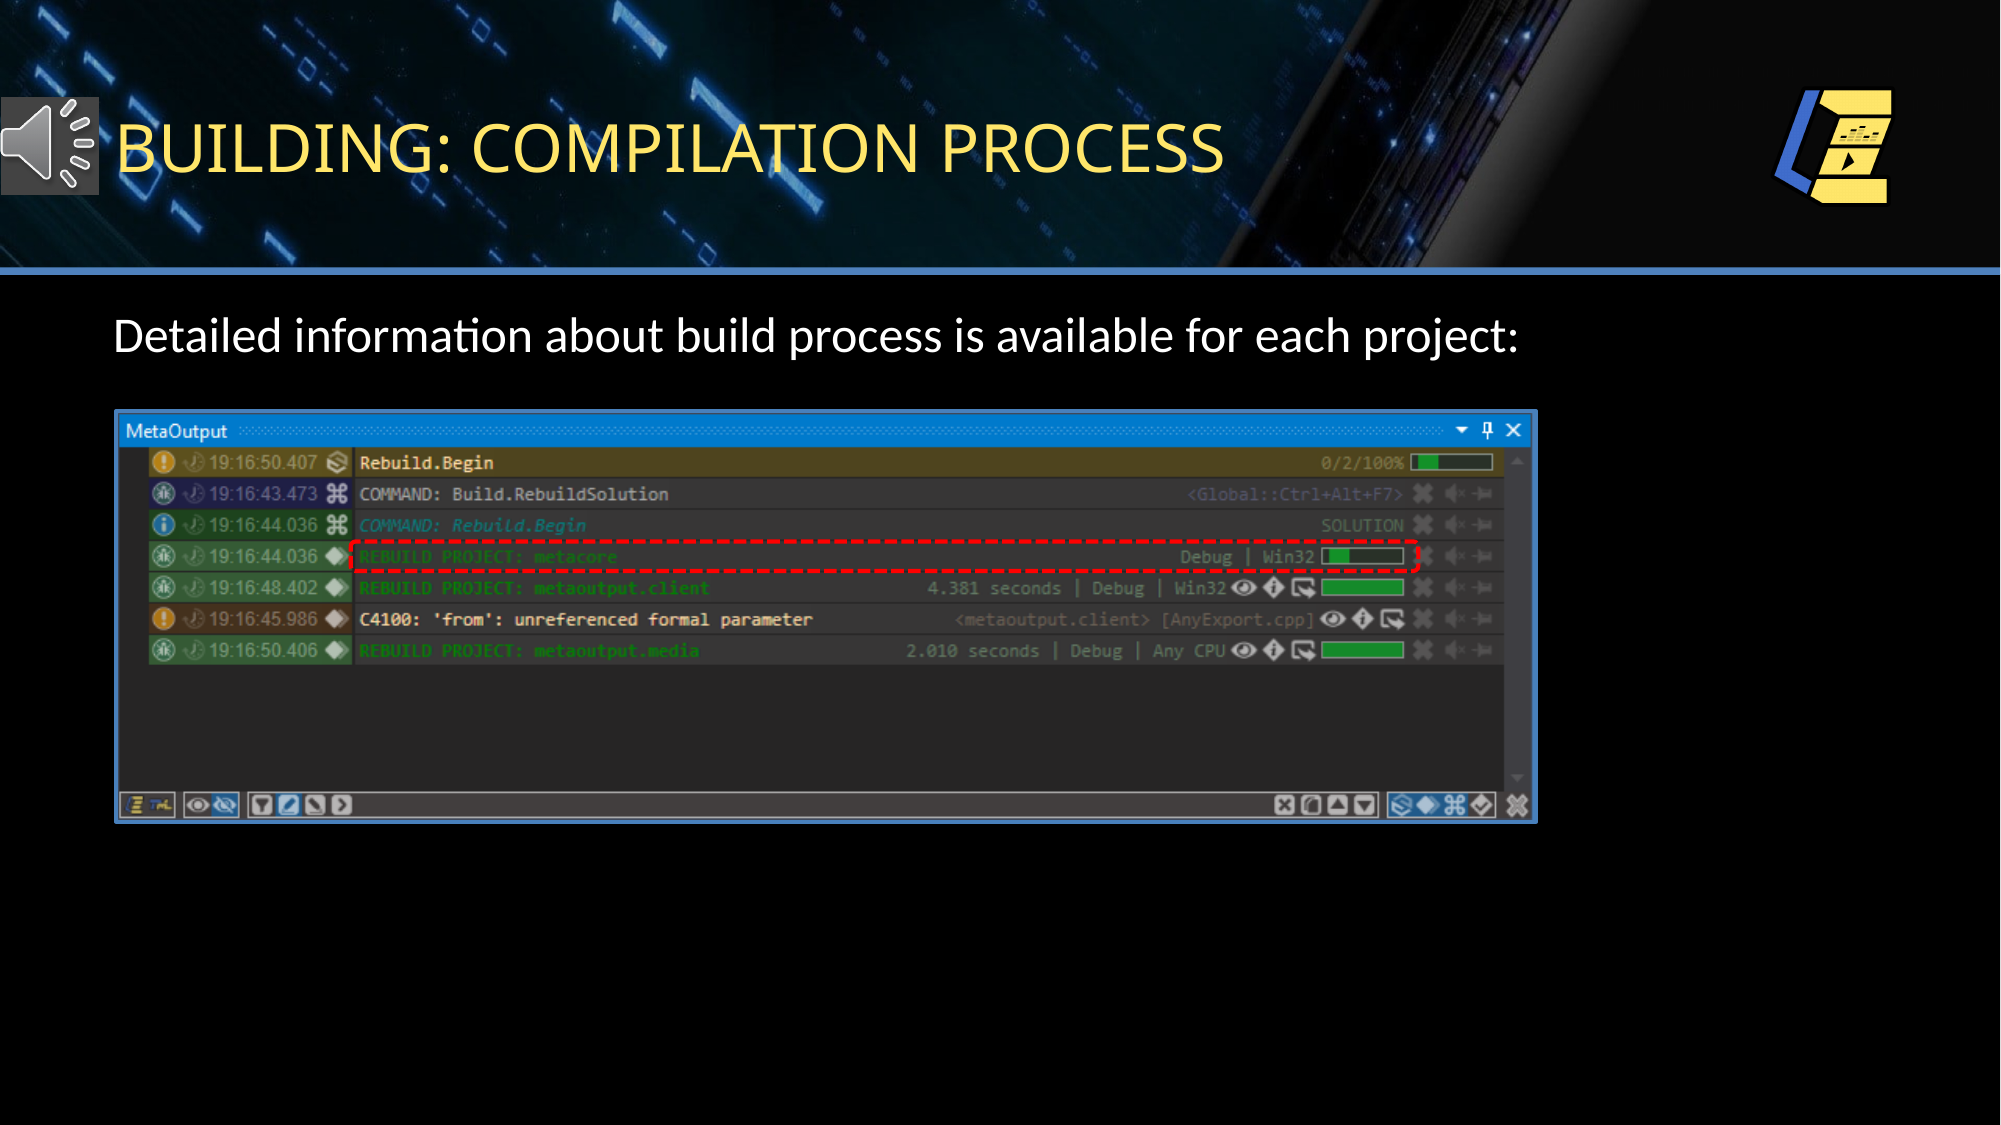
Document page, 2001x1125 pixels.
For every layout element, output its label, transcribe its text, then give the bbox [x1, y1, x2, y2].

list Detailed information about build process is available for each project: [98, 295, 1902, 1064]
picture [0, 0, 2001, 1125]
title BUILDING: COMPILATION PROCESS [99, 62, 1904, 230]
